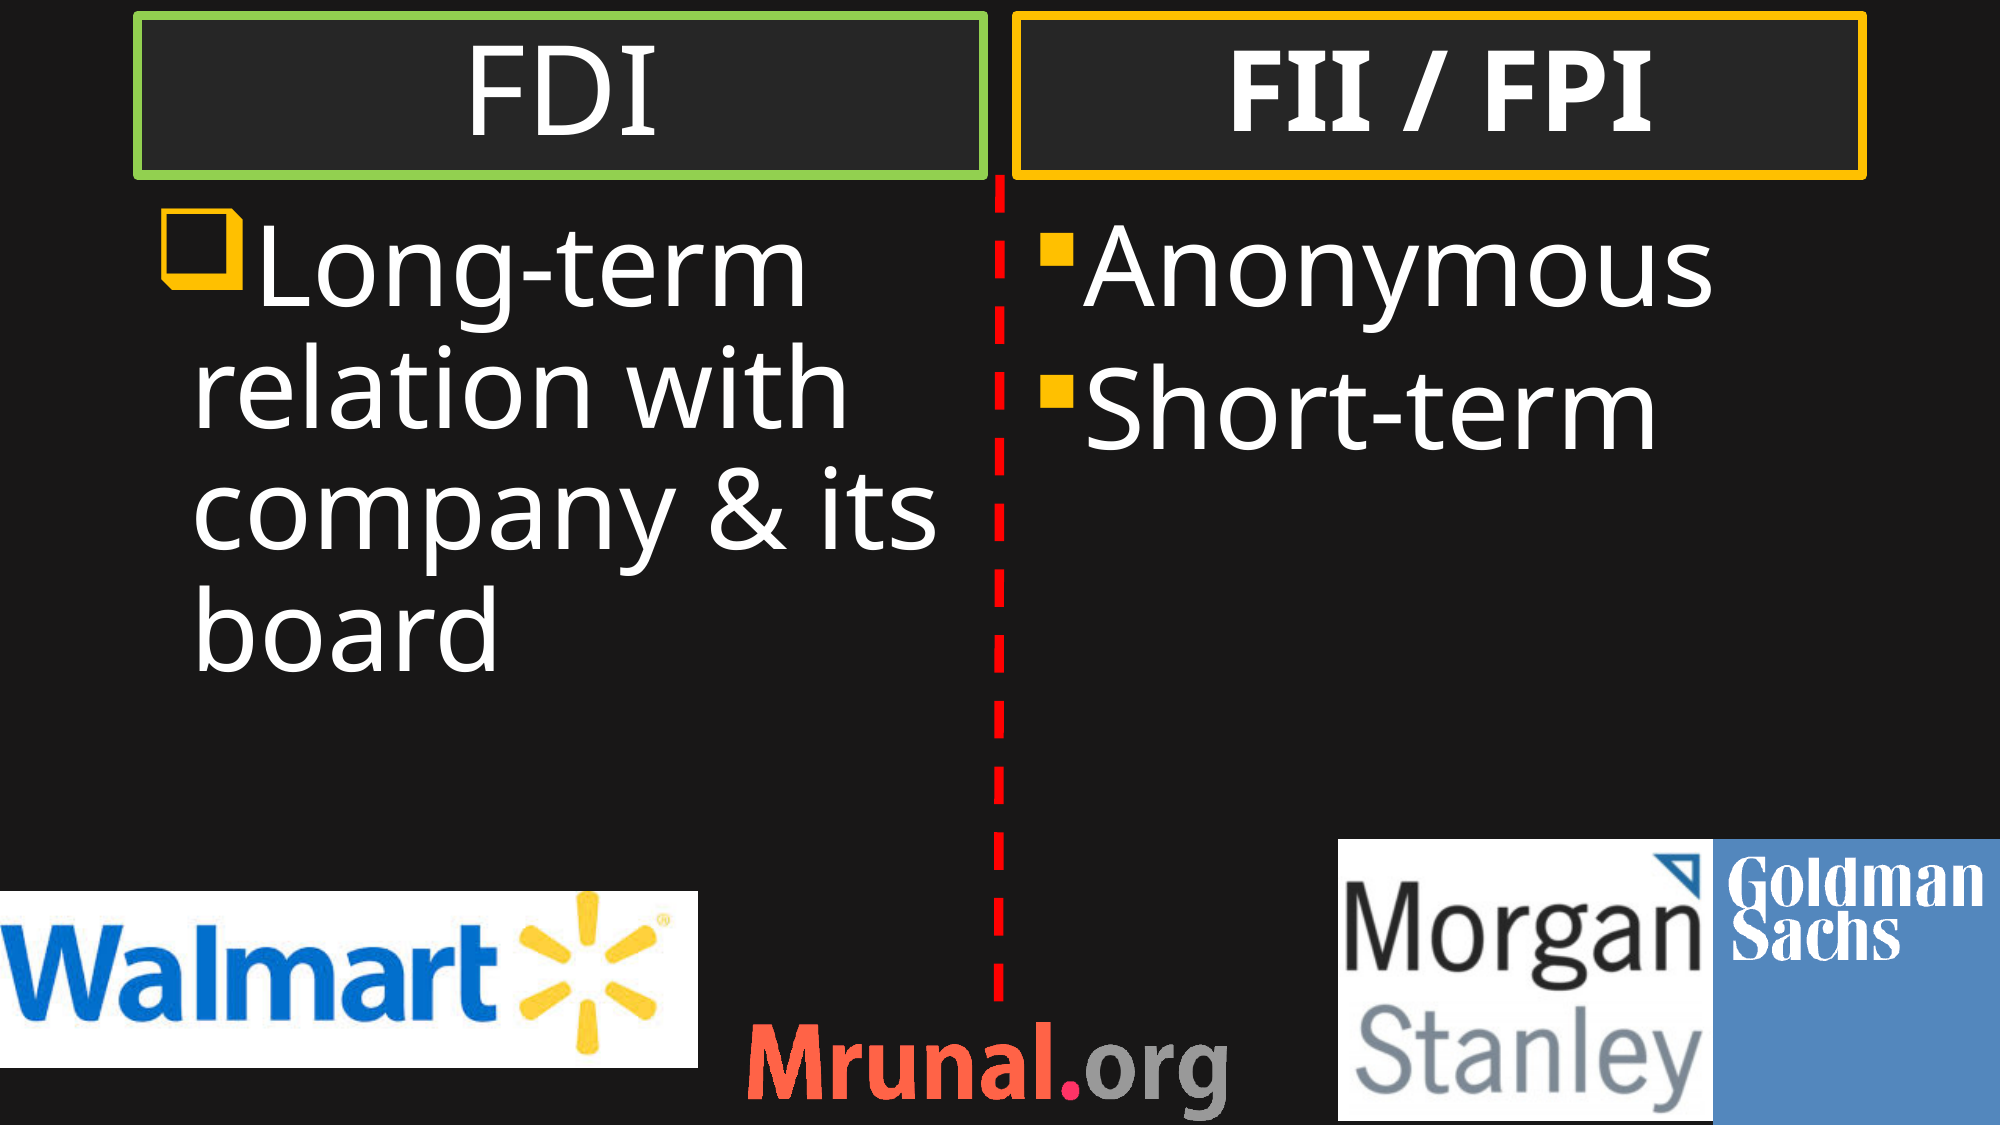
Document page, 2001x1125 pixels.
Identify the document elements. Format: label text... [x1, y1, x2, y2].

list Anonymous Short-term [1016, 202, 1863, 1016]
picture [741, 1005, 1230, 1125]
list Long-term relation with company & its board [137, 202, 984, 1019]
picture [1337, 838, 2000, 1125]
list FDI [133, 11, 988, 180]
list FII / FPI [1012, 11, 1867, 180]
picture [0, 891, 698, 1069]
